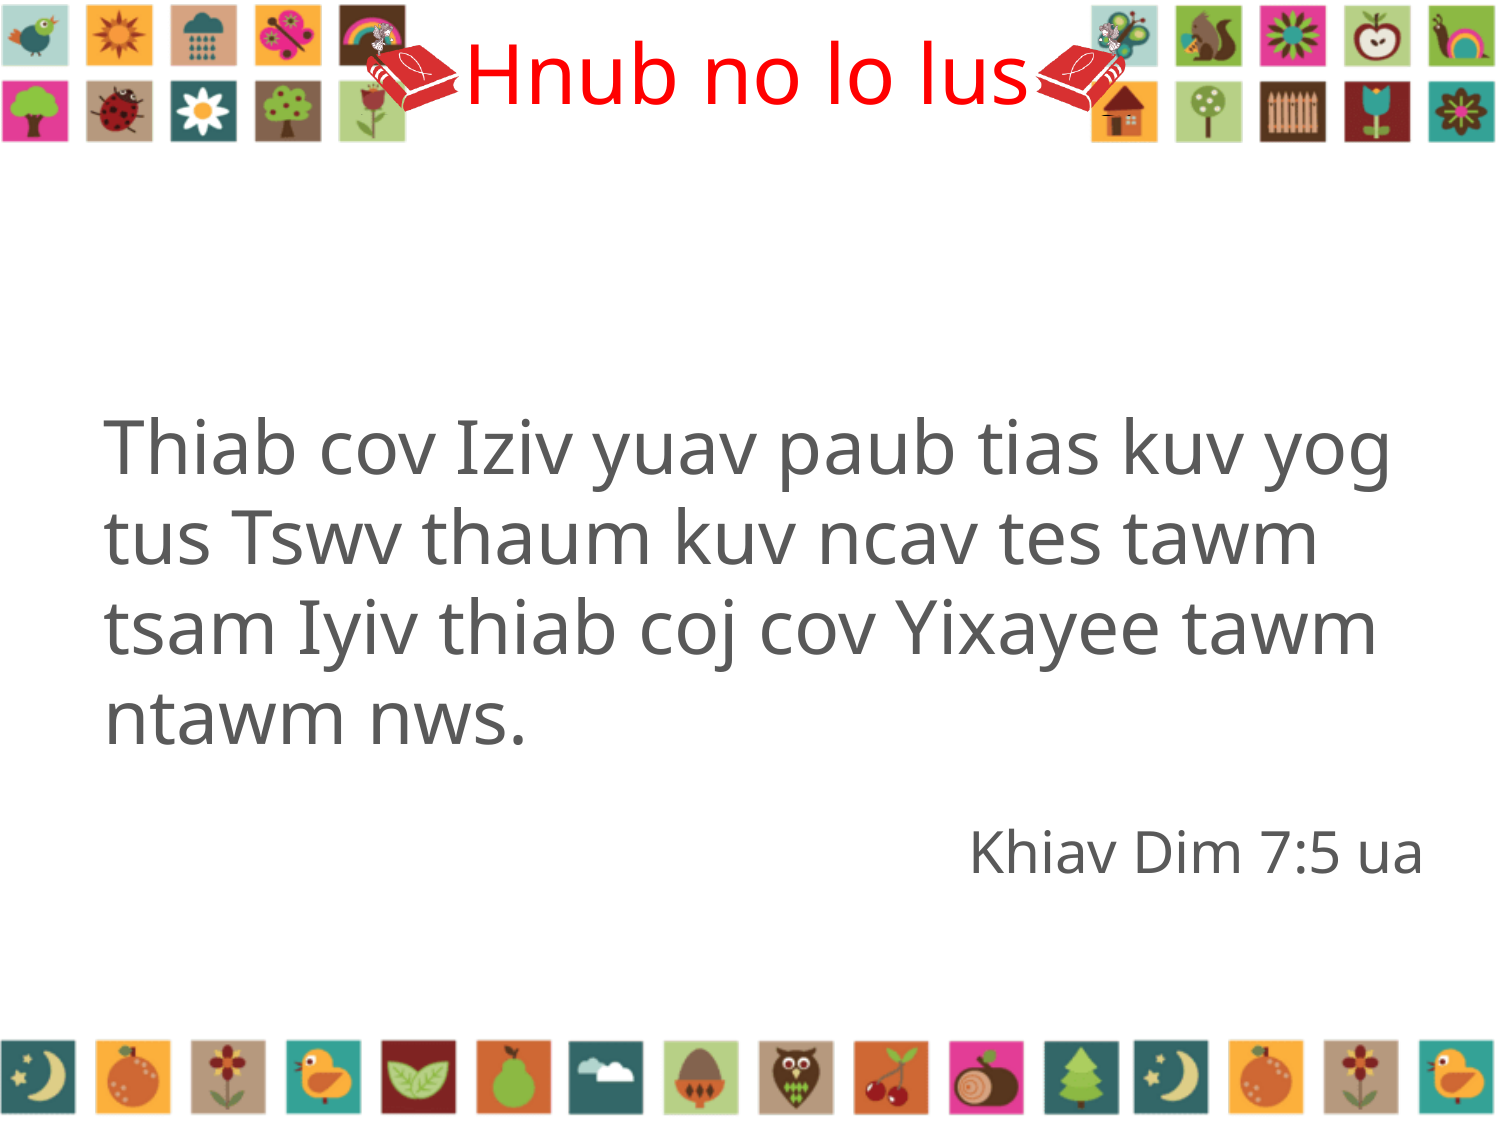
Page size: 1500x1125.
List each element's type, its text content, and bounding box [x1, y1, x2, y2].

picture [1003, 3, 1500, 150]
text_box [0, 1028, 1500, 1118]
text_box Hnub no lo lus [425, 13, 1078, 129]
text_box Khiav Dim 7:5 ua [808, 807, 1441, 893]
text_box Thiab cov Iziv yuav paub tias kuv yog tus Tswv thaum kuv ncav tes tawm tsam Iyiv thiab coj cov Yixayee tawm ntawm nws. [88, 302, 1436, 768]
picture [0, 3, 491, 150]
